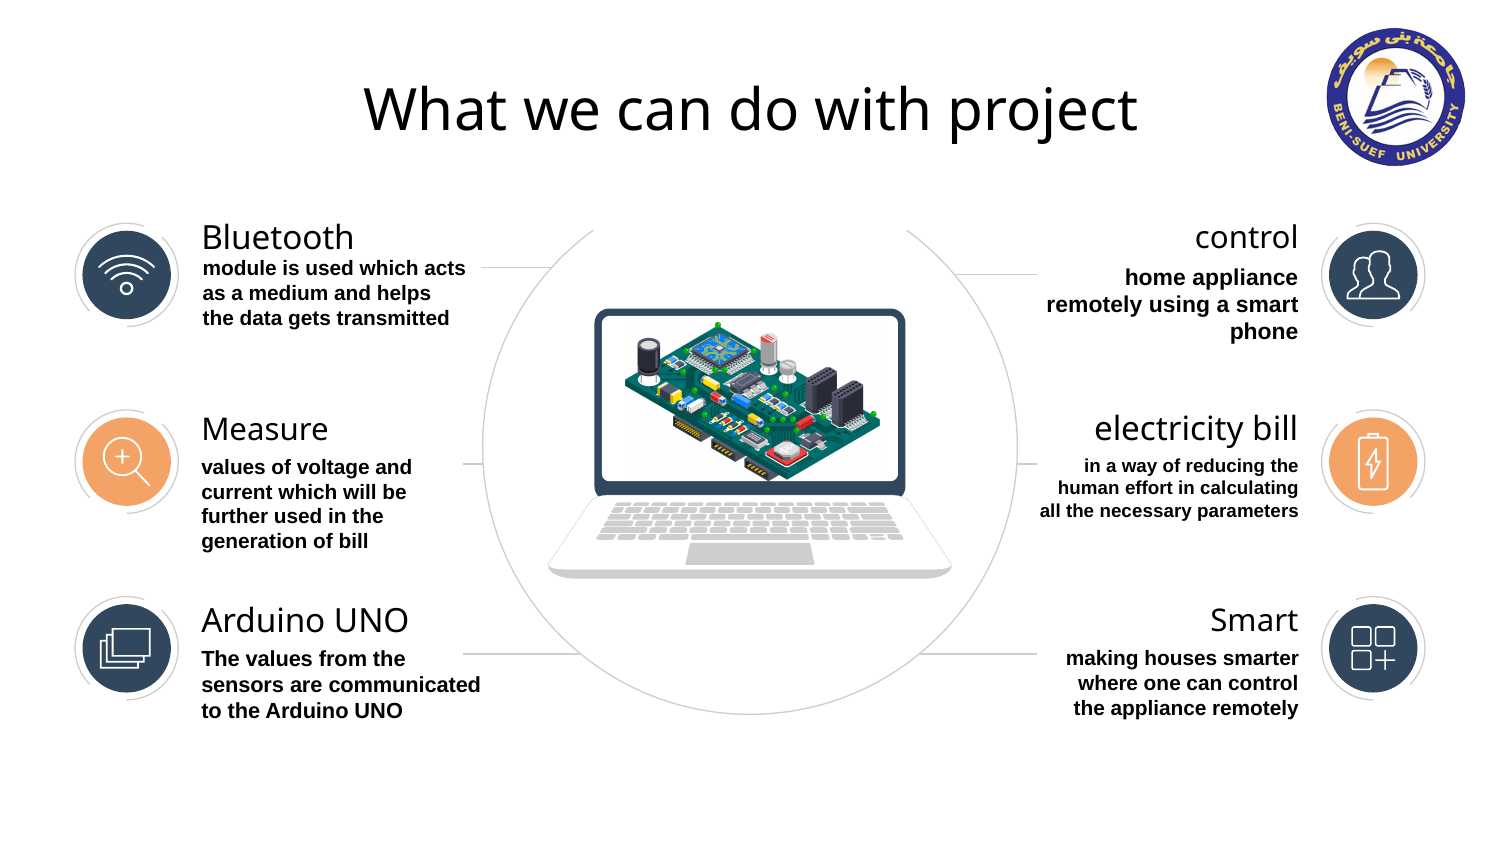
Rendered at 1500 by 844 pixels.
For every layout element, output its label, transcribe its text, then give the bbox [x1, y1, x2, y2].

text_box in a way of reducing the human effort in calculating all the necessary parameters [1041, 438, 1314, 526]
text_box The values from the sensors are communicated to the Arduino UNO [186, 629, 457, 717]
text_box Bluetooth [186, 211, 455, 261]
text_box making houses smarter where one can control the appliance remotely [1045, 629, 1314, 717]
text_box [1321, 596, 1426, 701]
text_box module is used which acts as a medium and helps the data gets transmitted [187, 239, 457, 338]
text_box electricity bill [1045, 402, 1314, 438]
picture [624, 320, 885, 481]
text_box values of voltage and current which will be further used in the generation of bill [186, 438, 457, 526]
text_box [1321, 409, 1426, 514]
text_box What we can do with project [117, 67, 1249, 147]
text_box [462, 229, 1038, 715]
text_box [1321, 222, 1426, 327]
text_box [74, 409, 179, 514]
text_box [74, 596, 179, 701]
text_box Smart [1045, 594, 1314, 629]
picture [1254, 0, 1500, 203]
text_box Measure [186, 402, 455, 438]
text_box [74, 222, 179, 327]
text_box Arduino UNO [186, 594, 457, 629]
text_box control [1045, 211, 1314, 247]
text_box home appliance remotely using a smart phone [1041, 247, 1314, 335]
